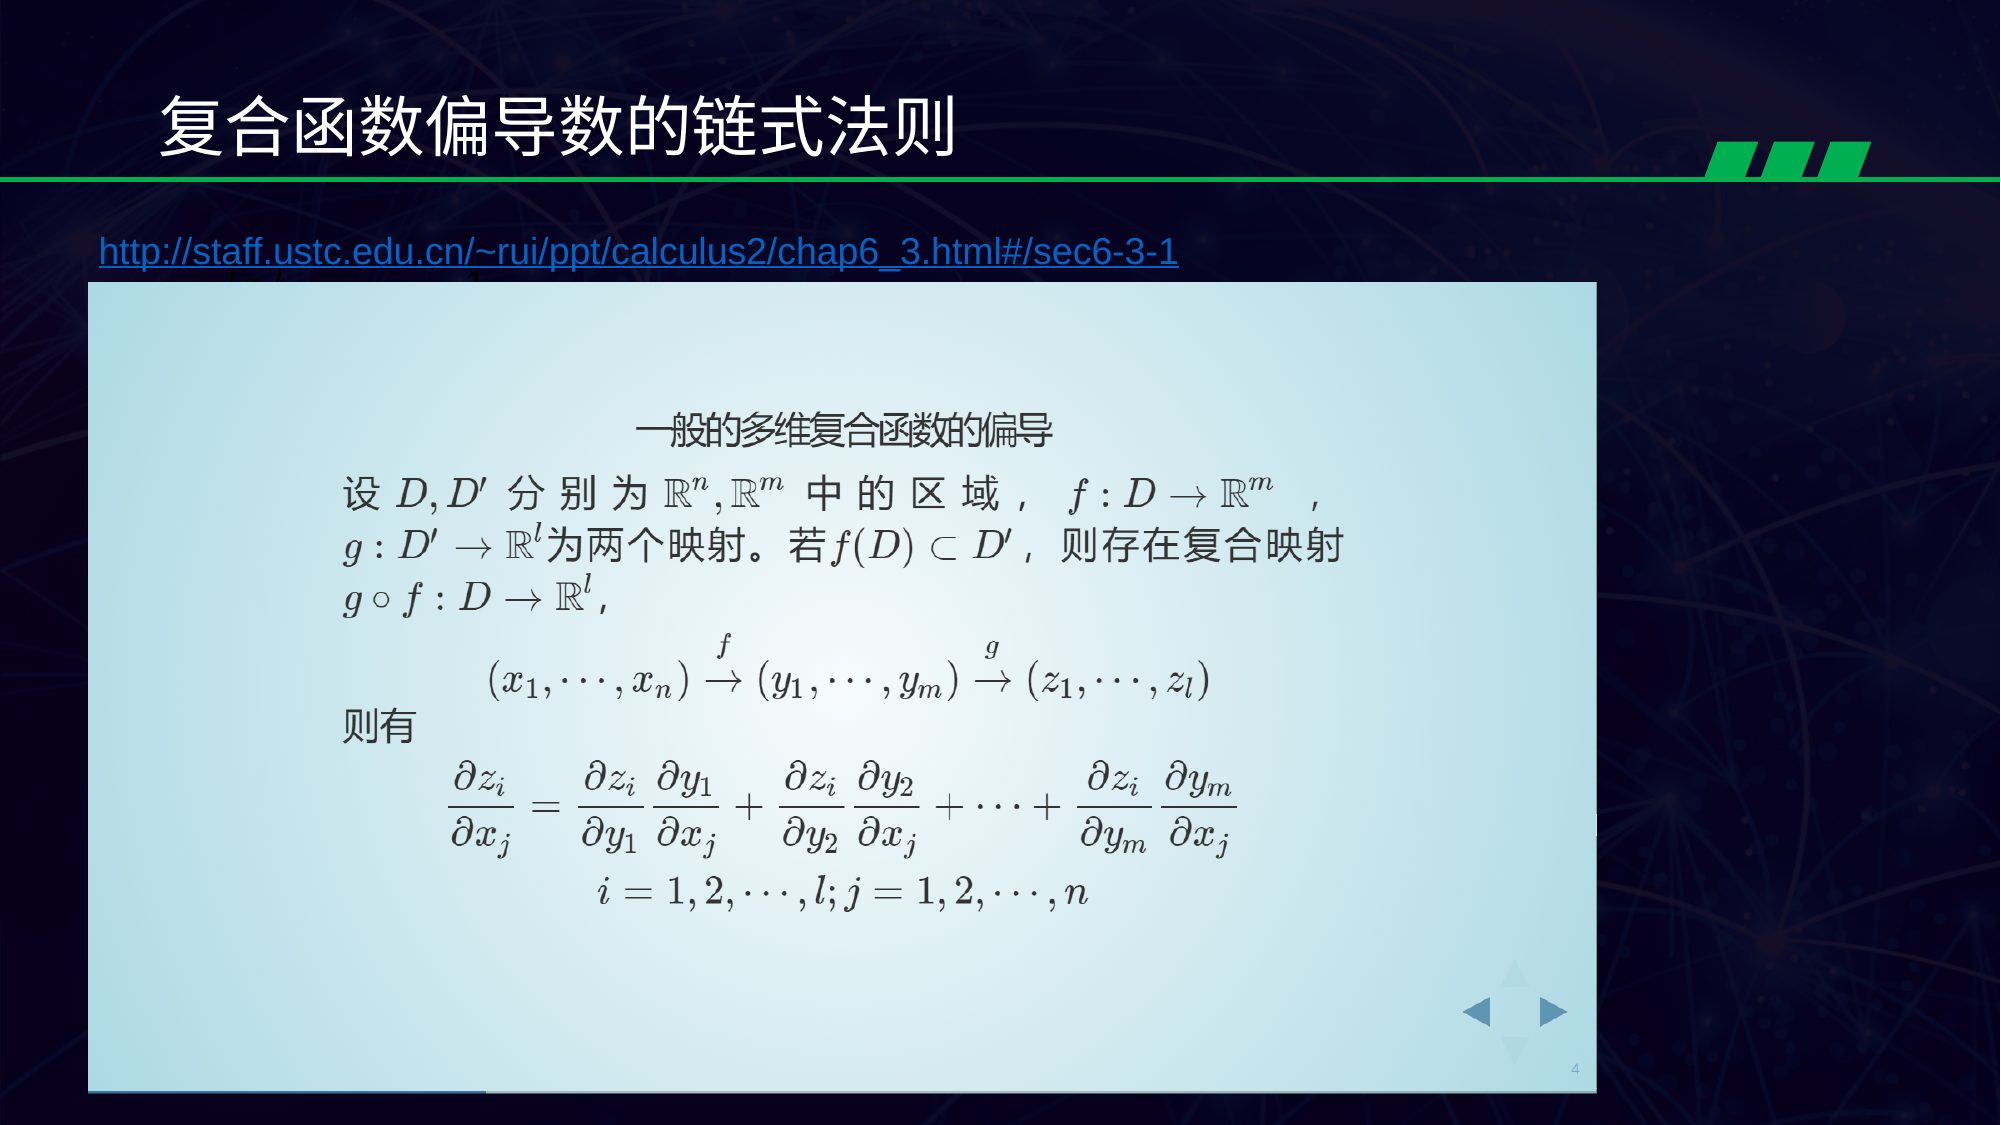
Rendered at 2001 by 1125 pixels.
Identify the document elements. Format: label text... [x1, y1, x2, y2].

picture [88, 282, 1597, 1094]
text_box 复合函数偏导数的链式法则 [143, 77, 1230, 141]
text_box http://staff.ustc.edu.cn/~rui/ppt/calculus2/chap6_3.html#/sec6-3-1 [83, 219, 1195, 280]
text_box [0, 141, 2000, 180]
